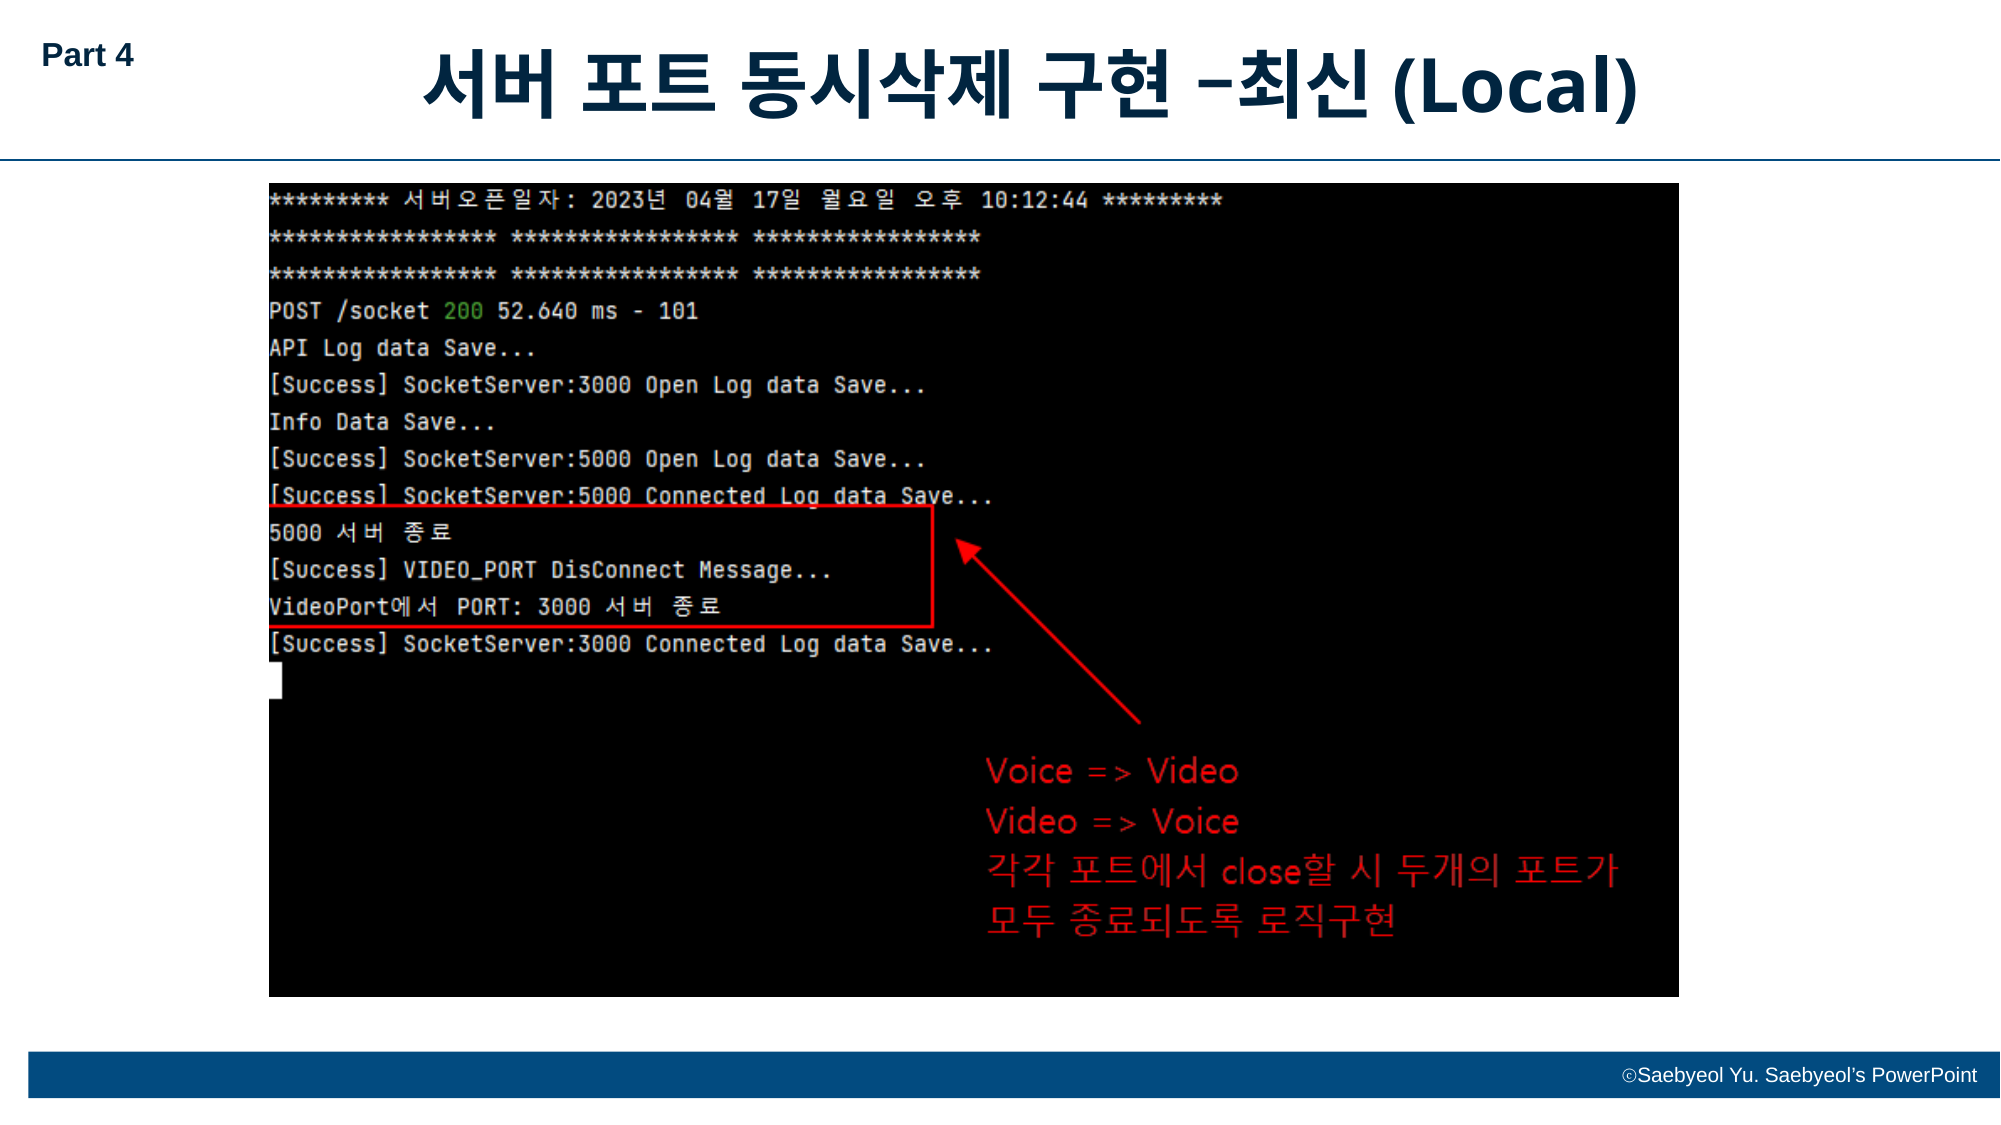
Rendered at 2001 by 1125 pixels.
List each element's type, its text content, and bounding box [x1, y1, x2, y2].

text_box Part 4 [26, 26, 165, 81]
text_box 서버 포트 동시삭제 구현 –최신(Local) [198, 30, 1824, 136]
picture [269, 183, 1679, 997]
